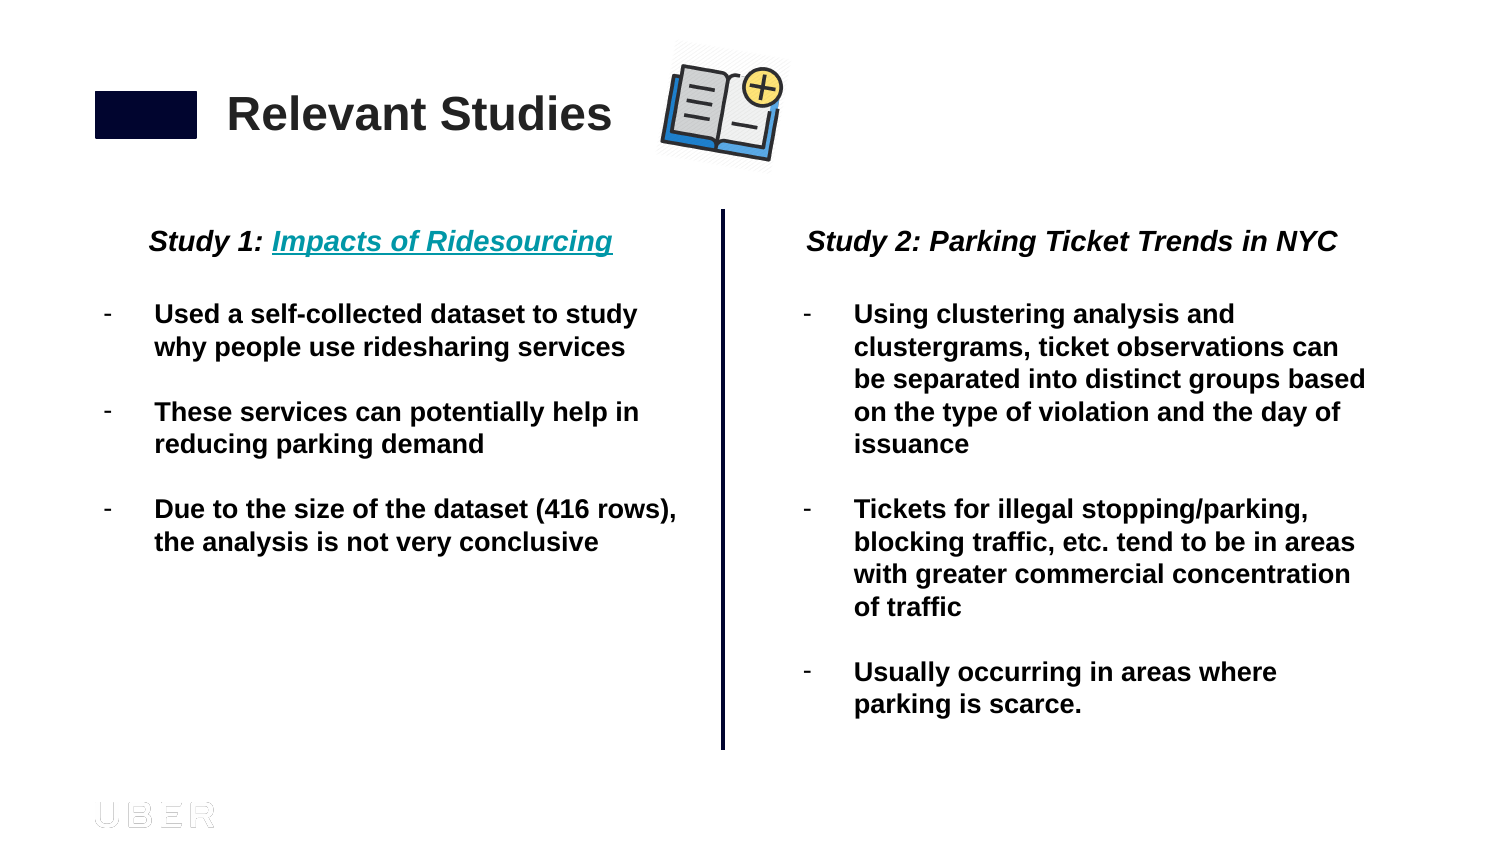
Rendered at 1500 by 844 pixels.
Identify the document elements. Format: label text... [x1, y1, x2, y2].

text_box Study 2: Parking Ticket Trends in NYC Using clustering analysis and clustergrams, ticket observations can be separated into distinct groups based on the type of violation and the day of issuance Tickets for illegal stopping/parking, blocking traffic, etc. tend to be in areas with greater commercial concentration of traffic Usually occurring in areas where parking is scarce. [763, 206, 1381, 734]
text_box Relevant Studies [90, 76, 750, 175]
text_box [95, 91, 197, 138]
picture [655, 39, 792, 175]
picture [95, 802, 214, 828]
text_box Study 1: Impacts of Ridesourcing Used a self-collected dataset to study why people use ridesharing services These services can potentially help in reducing parking demand Due to the size of the dataset (416 rows), the analysis is not very conclusive [64, 206, 698, 734]
